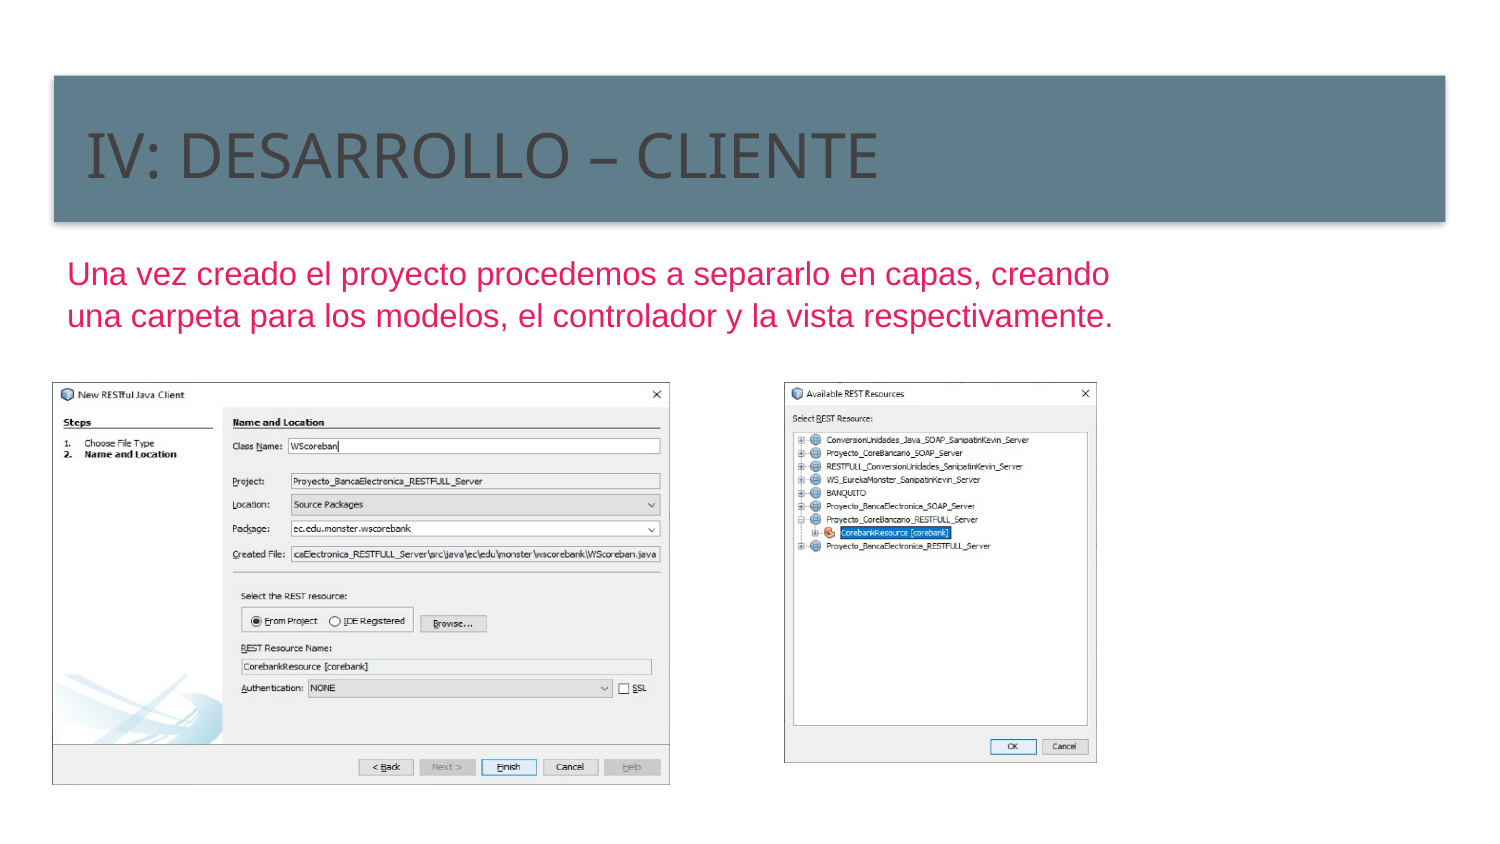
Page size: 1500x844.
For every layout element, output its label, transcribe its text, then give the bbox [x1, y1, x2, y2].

picture [51, 381, 670, 785]
picture [784, 381, 1098, 763]
title IV: DESARROLLO – CLIENTE [71, 81, 1429, 207]
list Una vez creado el proyecto procedemos a separarlo en capas, creando una carpeta para los modelos, el controlador y la vista respectivamente. [52, 235, 1155, 360]
